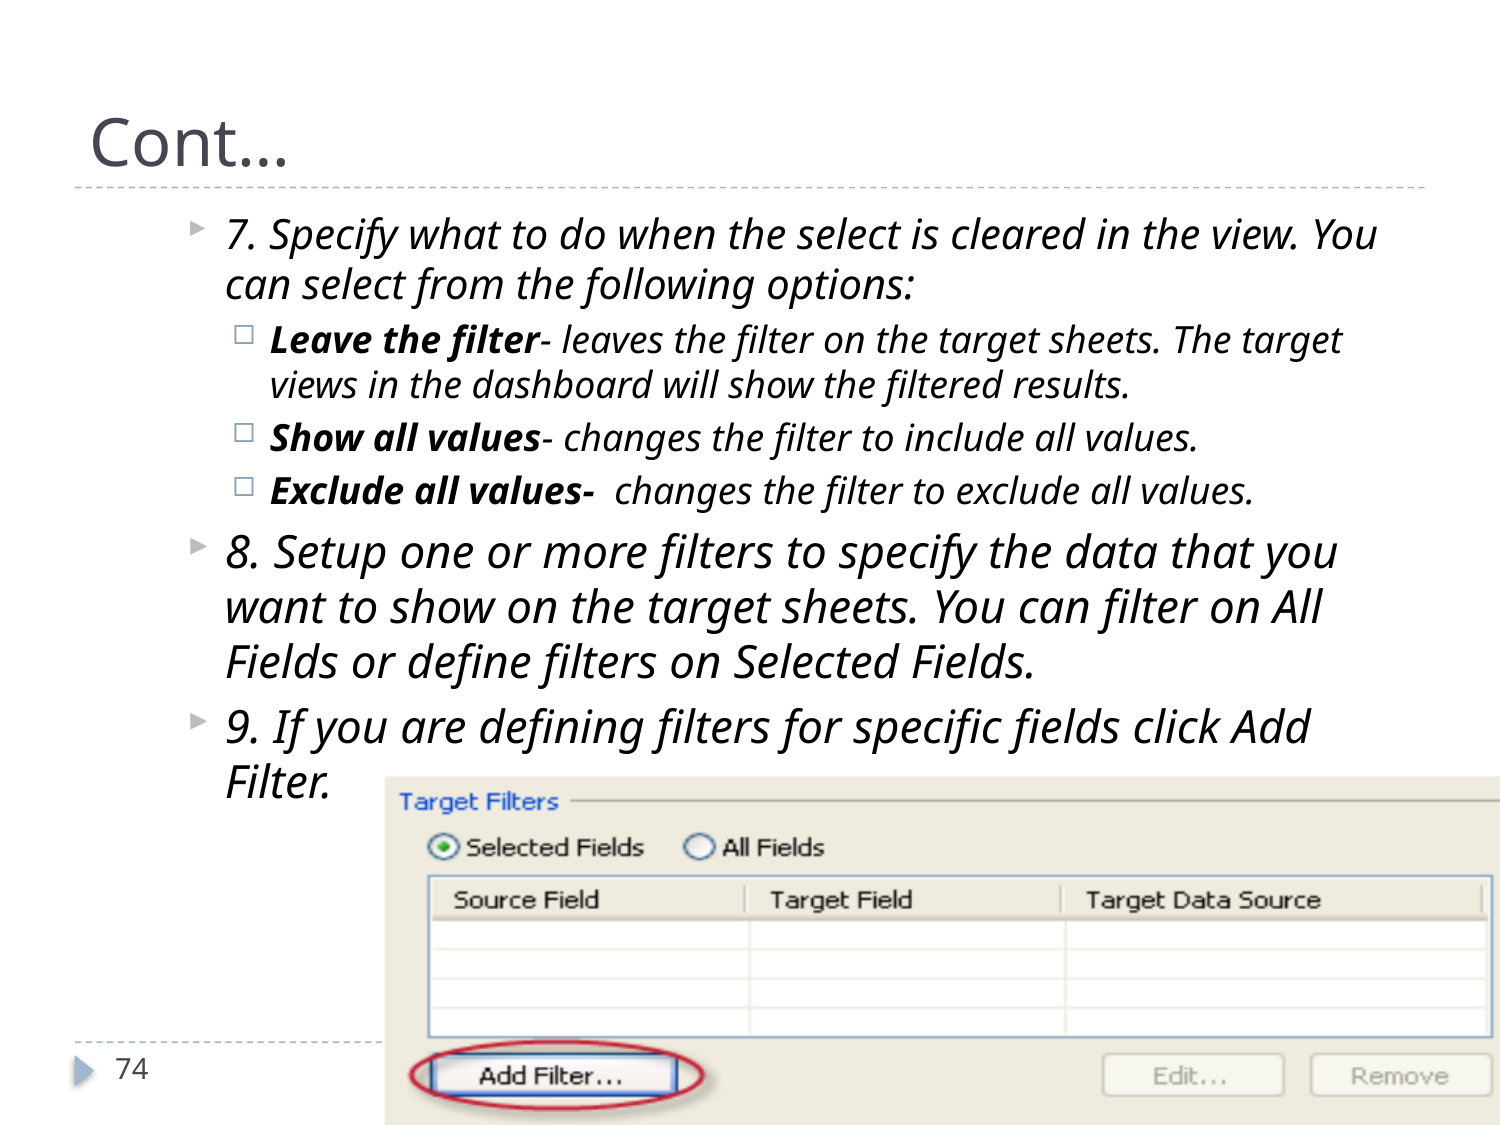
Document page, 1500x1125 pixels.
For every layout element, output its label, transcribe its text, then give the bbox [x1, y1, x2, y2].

title Cont… [75, 24, 1425, 188]
slide_number 74 [100, 1042, 376, 1103]
picture [382, 774, 1500, 1125]
list 7. Specify what to do when the select is cleared in the view. You can select from the following options: Leave the filter- leaves the filter on the target sheets. The target views in the dashboard will show the filtered results. Show all values- changes the filter to include all values. Exclude all values- changes the filter to exclude all values. 8. Setup one or more filters to specify the data that you want to show on the target sheets. You can filter on All Fields or define filters on Selected Fields. 9. If you are defining filters for specific fields click Add Filter. [75, 200, 1425, 1010]
